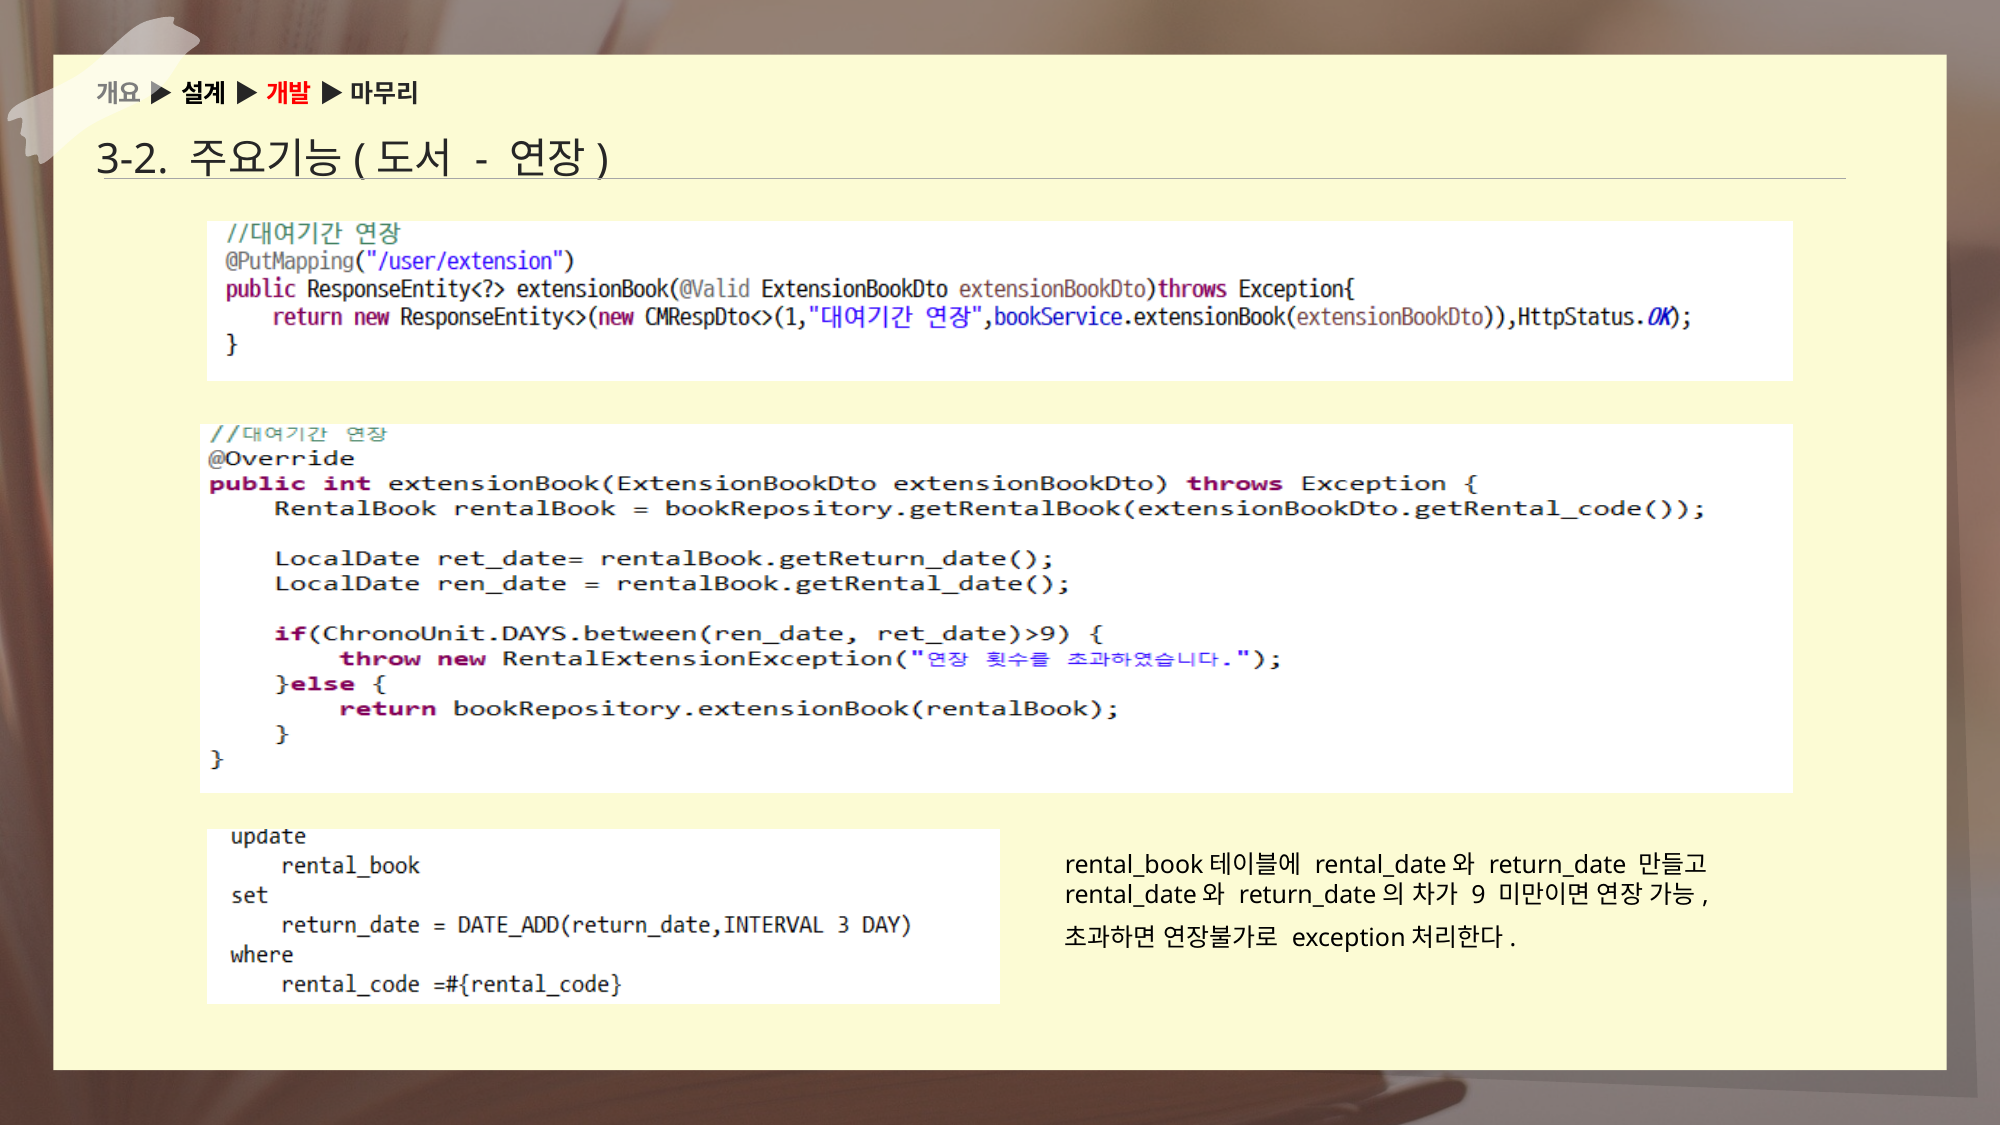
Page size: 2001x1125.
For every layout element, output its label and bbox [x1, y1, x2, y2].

picture [0, 0, 2000, 1125]
text_box [7, 16, 1978, 1098]
